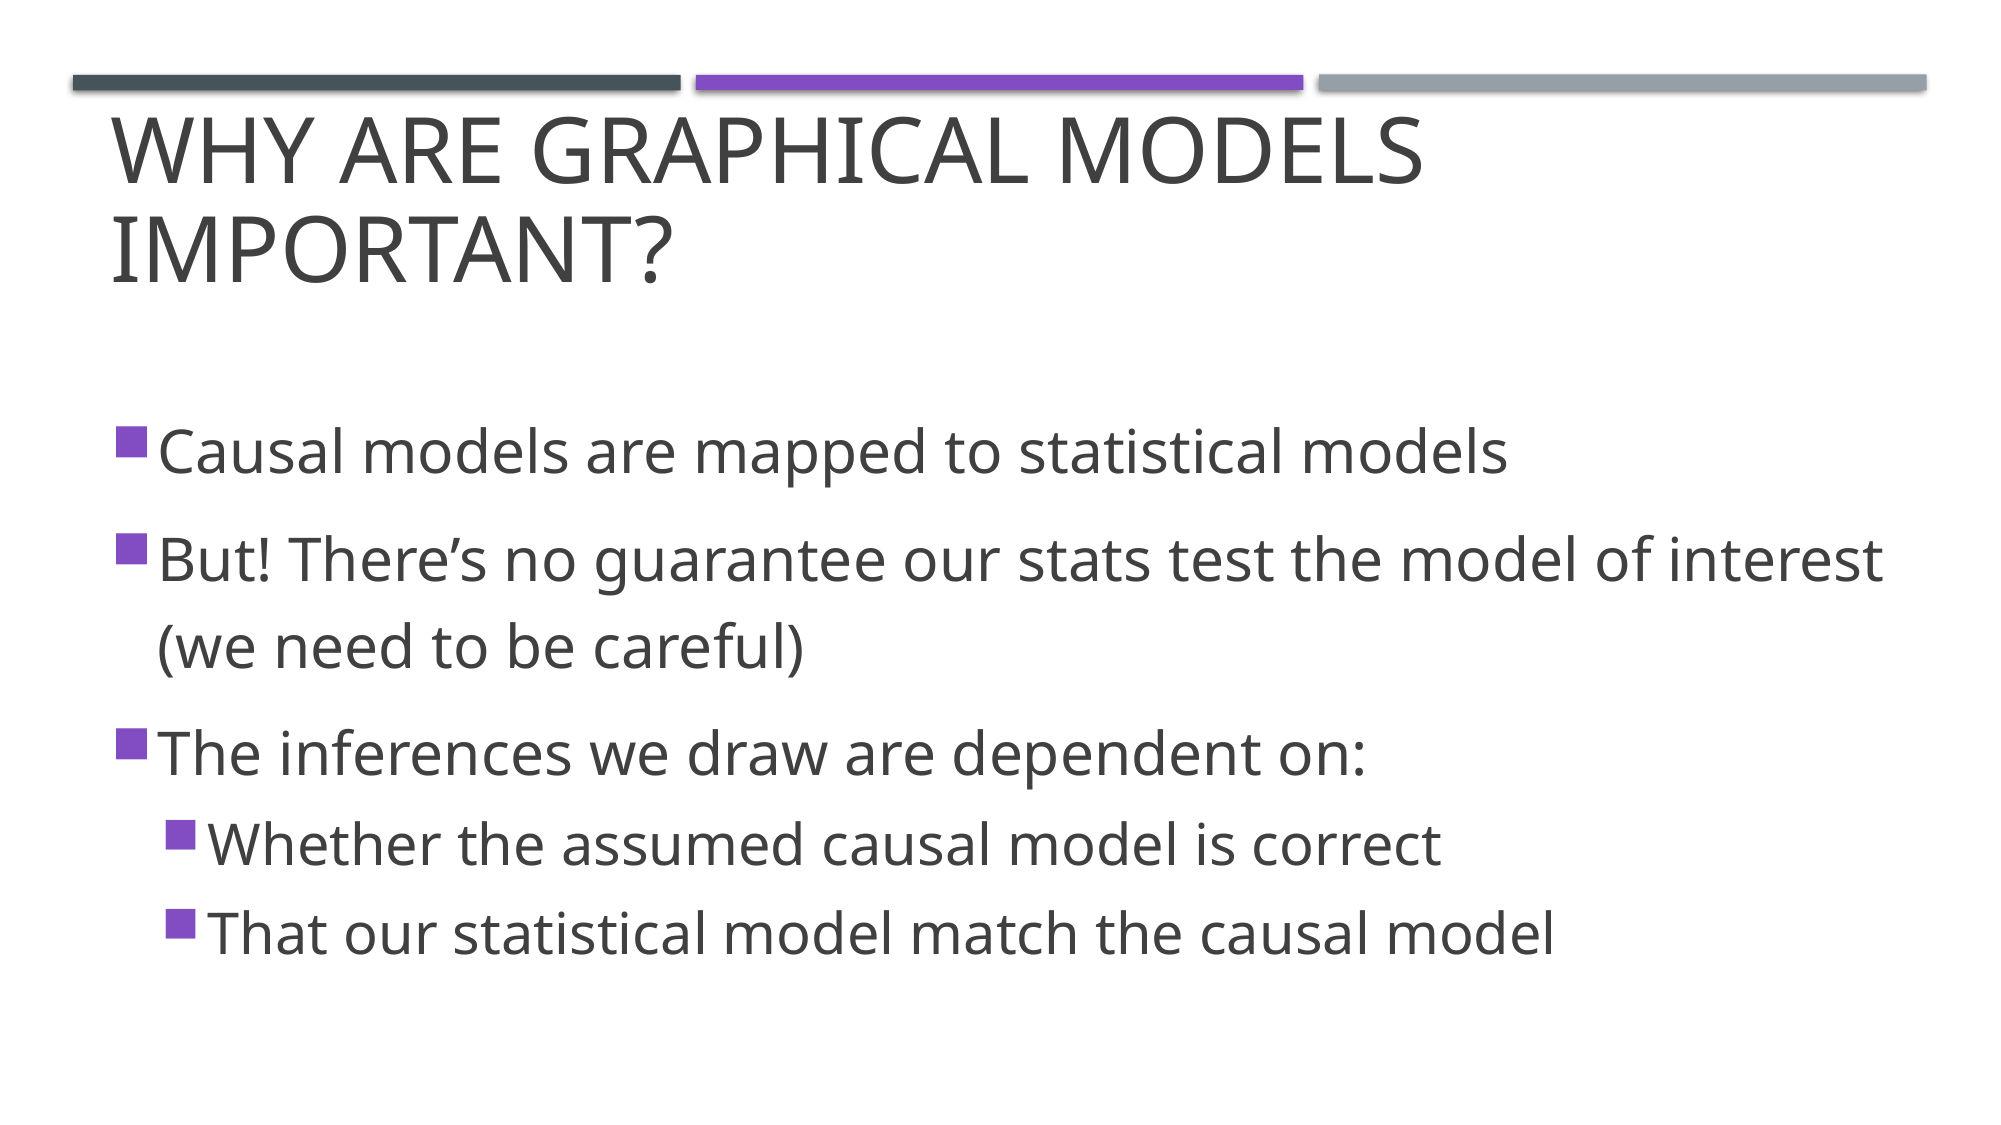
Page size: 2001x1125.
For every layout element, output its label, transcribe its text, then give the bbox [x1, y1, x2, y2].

list Causal models are mapped to statistical models But! There’s no guarantee our stats test the model of interest (we need to be careful) The inferences we draw are dependent on: Whether the assumed causal model is correct That our statistical model match the causal model [95, 383, 1905, 981]
title Why are graphical models important? [95, 115, 1905, 311]
